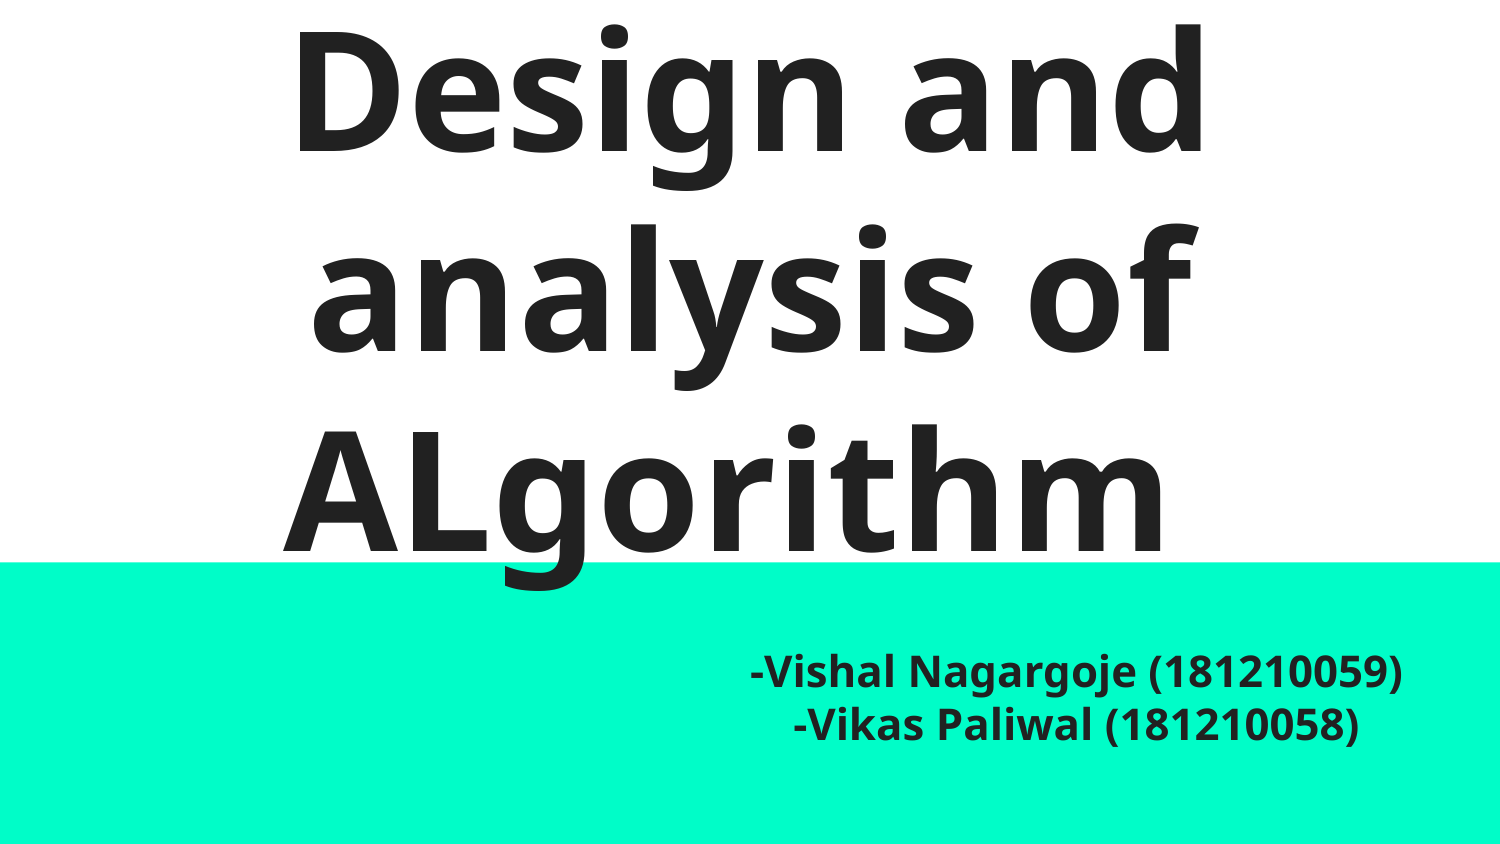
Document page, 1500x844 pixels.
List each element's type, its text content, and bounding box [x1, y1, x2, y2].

title Design and analysis of ALgorithm [51, 64, 1449, 506]
subtitle -Vishal Nagargoje (181210059) -Vikas Paliwal (181210058) [676, 638, 1477, 755]
